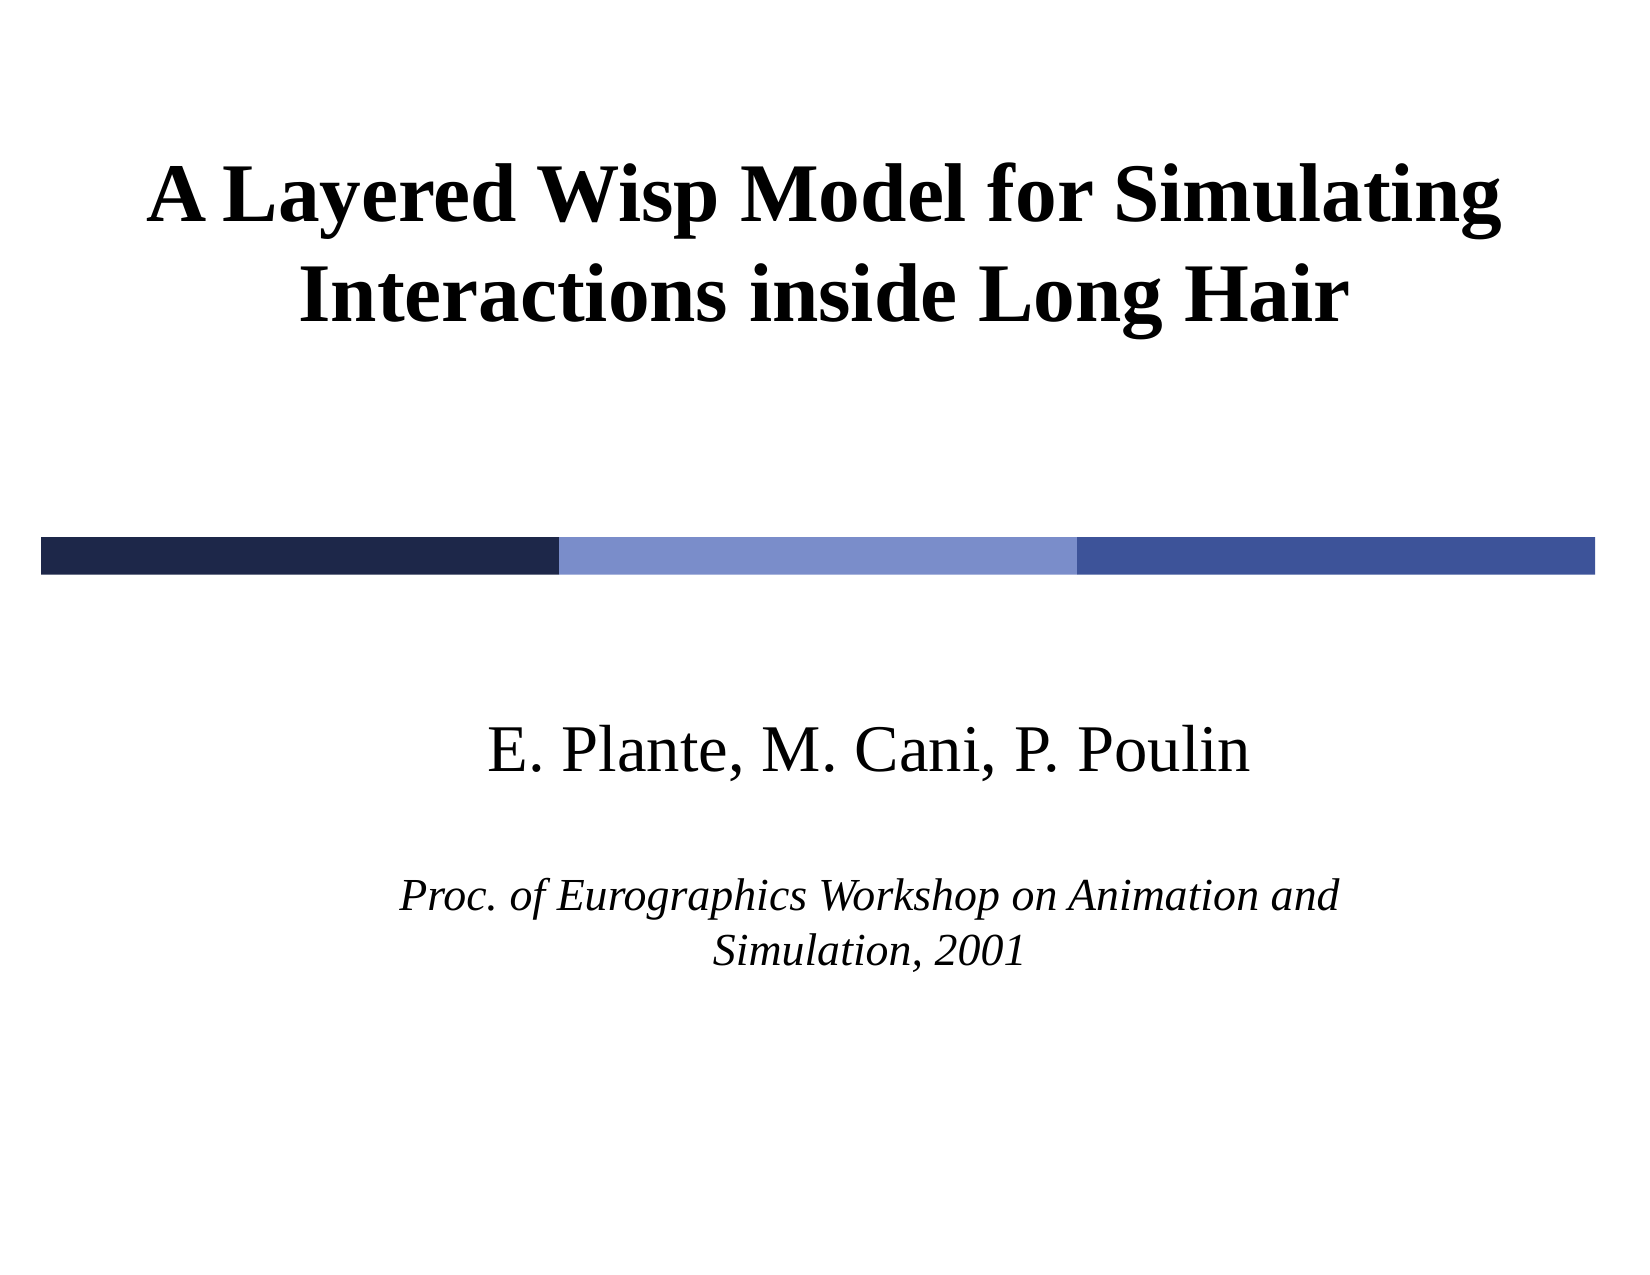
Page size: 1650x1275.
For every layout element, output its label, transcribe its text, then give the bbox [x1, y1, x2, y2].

subtitle E. Plante, M. Cani, P. Poulin Proc. of Eurographics Workshop on Animation and Simulation, 2001 [250, 696, 1406, 1107]
title A Layered Wisp Model for Simulating Interactions inside Long Hair [123, 127, 1527, 347]
